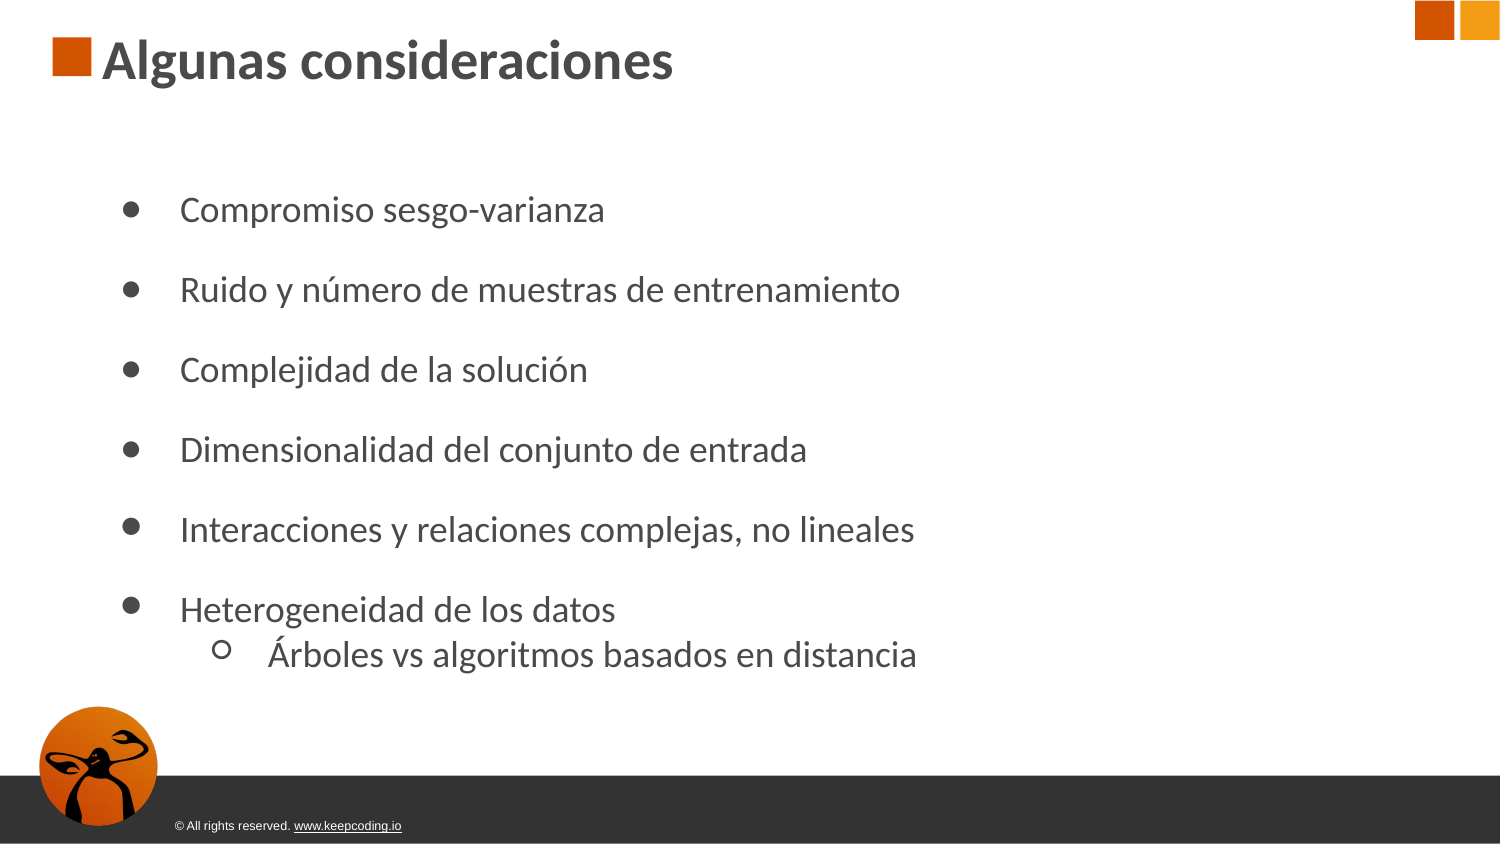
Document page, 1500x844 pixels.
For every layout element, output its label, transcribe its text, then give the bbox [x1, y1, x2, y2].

text_box © All rights reserved. www.keepcoding.io [172, 816, 409, 834]
text_box Compromiso sesgo-varianza Ruido y número de muestras de entrenamiento Complejidad de la solución Dimensionalidad del conjunto de entrada Interacciones y relaciones complejas, no lineales Heterogeneidad de los datos Árboles vs algoritmos basados en distancia [117, 183, 940, 675]
picture [0, 674, 246, 844]
title Algunas consideraciones [100, 21, 732, 165]
